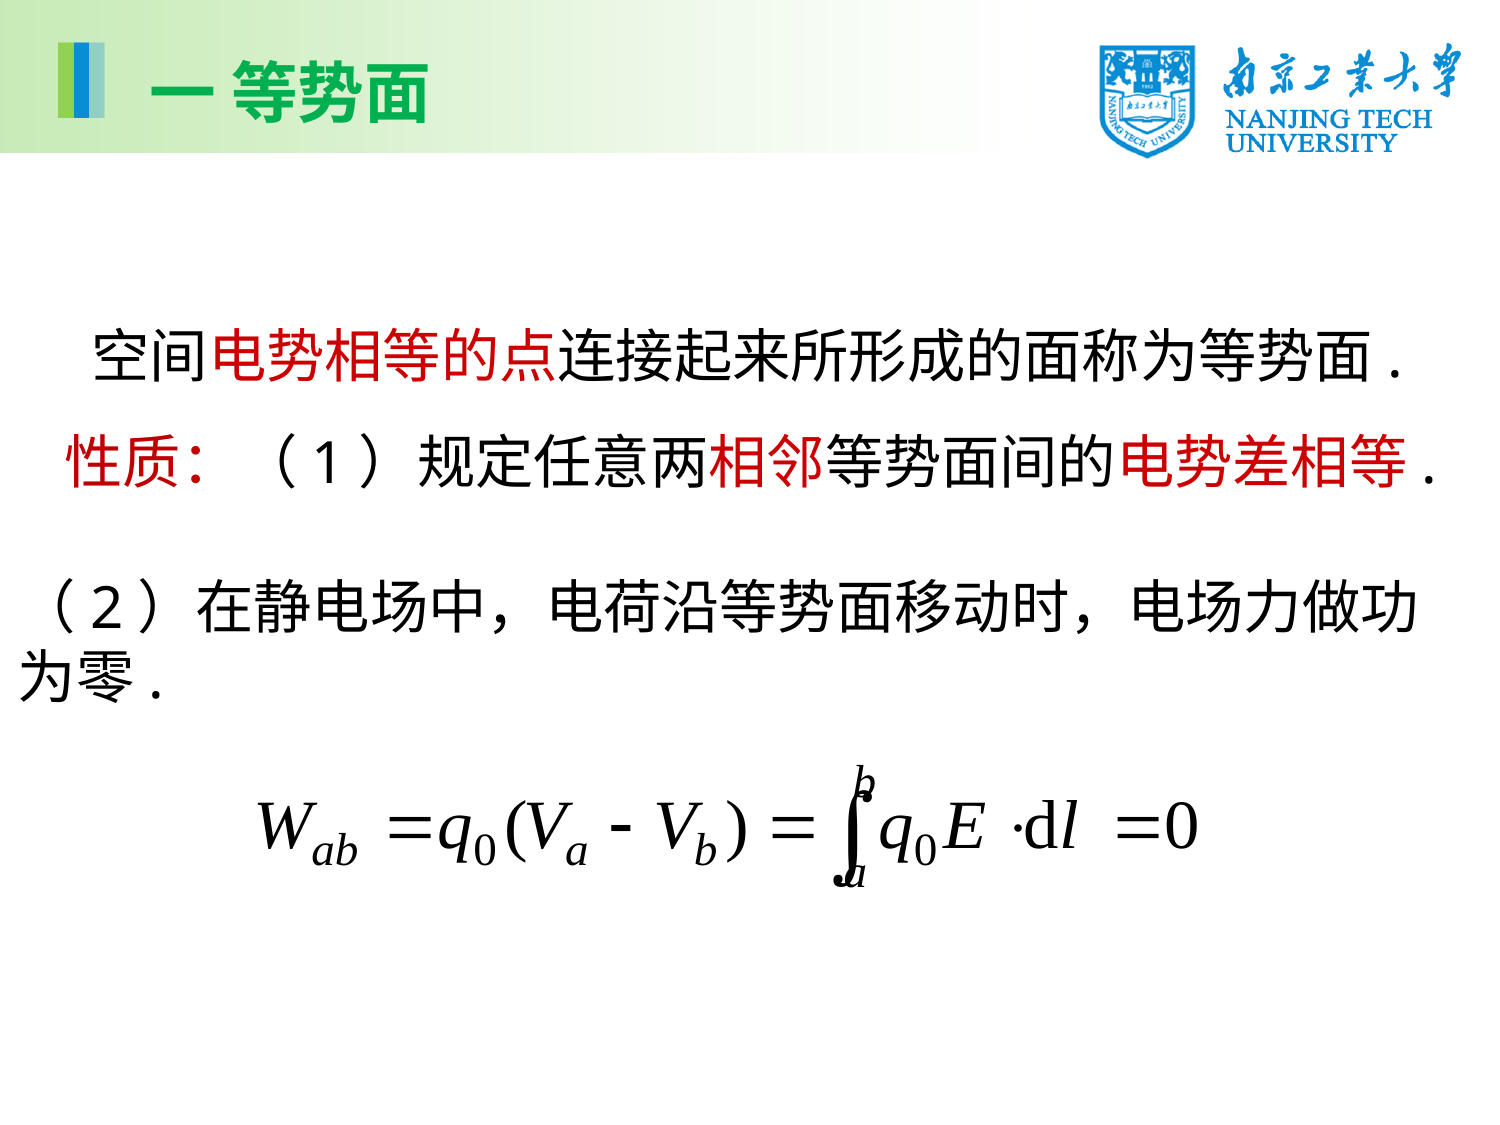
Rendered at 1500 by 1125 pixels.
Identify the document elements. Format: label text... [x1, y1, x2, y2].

text_box 空间电势相等的点连接起来所形成的面称为等势面. 性质：（1）规定任意两相邻等势面间的电势差相等. [49, 304, 1463, 503]
picture [0, 0, 1500, 1125]
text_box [249, 749, 1212, 901]
text_box 一 等势面 [134, 43, 447, 139]
text_box （2）在静电场中，电荷沿等势面移动时，电场力做功为零. [3, 562, 1454, 718]
